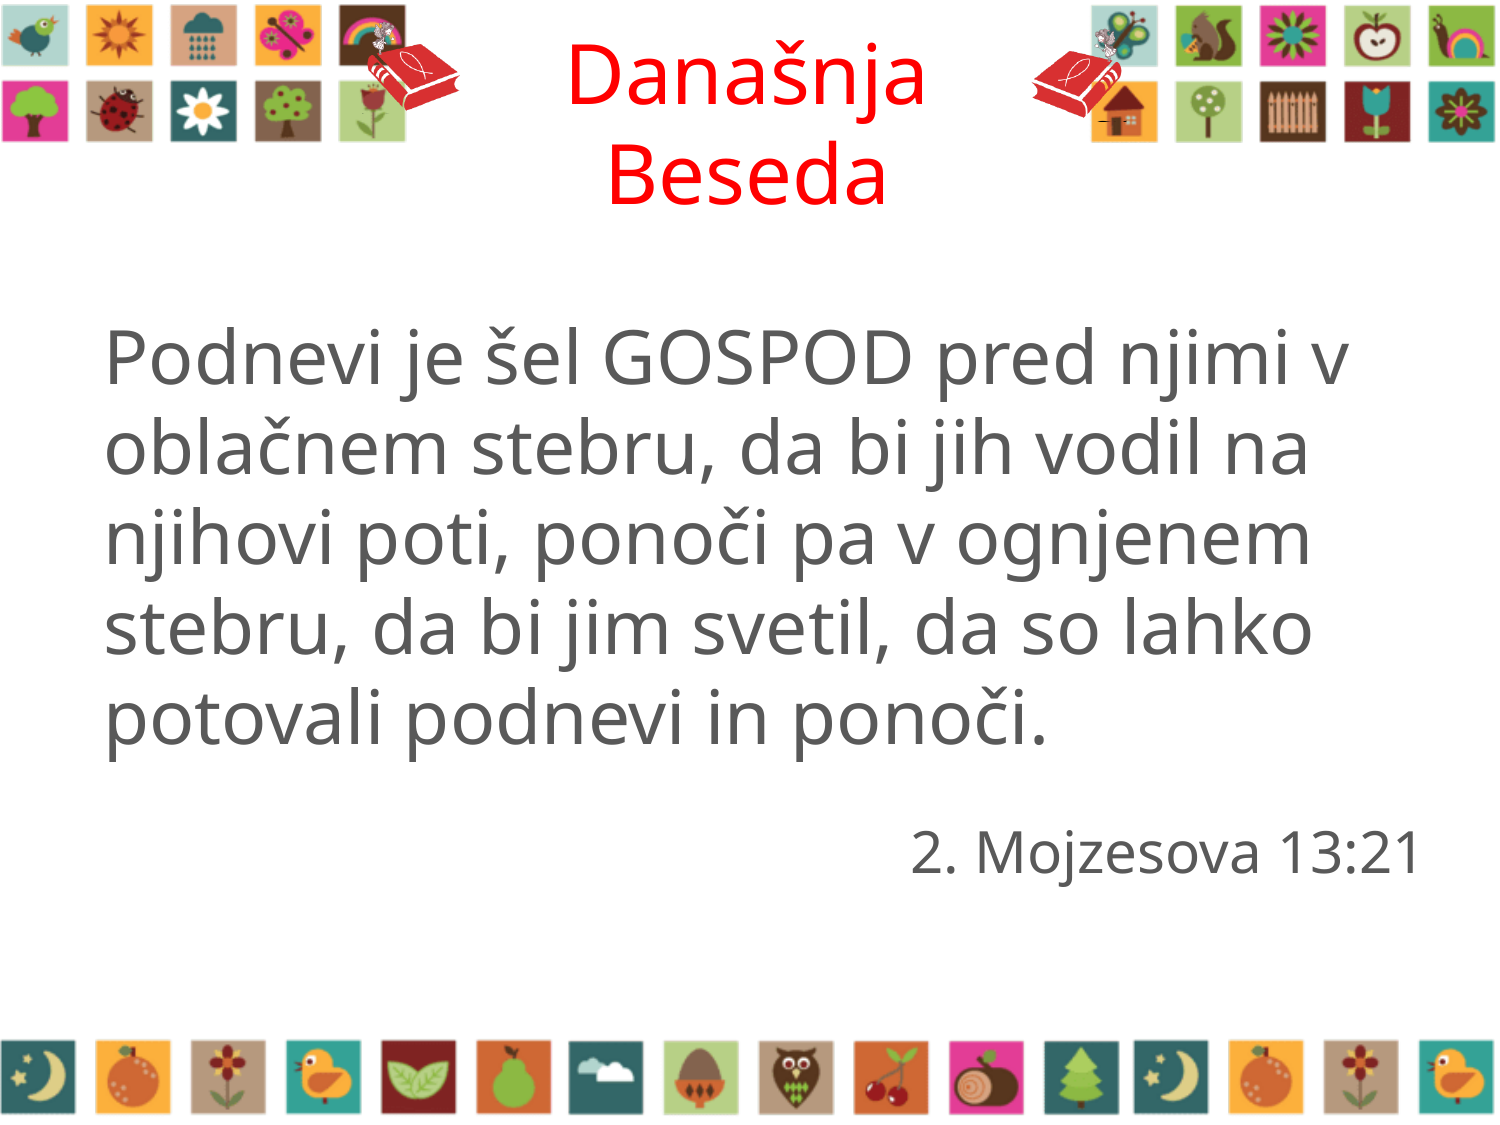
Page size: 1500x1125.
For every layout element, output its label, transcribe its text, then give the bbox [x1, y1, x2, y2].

text_box Današnja Beseda [414, 13, 1080, 229]
picture [999, 3, 1500, 150]
picture [0, 3, 492, 150]
text_box 2. Mojzesova 13:21 [808, 807, 1441, 893]
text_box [0, 1028, 1500, 1118]
text_box Podnevi je šel GOSPOD pred njimi v oblačnem stebru, da bi jih vodil na njihovi poti, ponoči pa v ognjenem stebru, da bi jim svetil, da so lahko potovali podnevi in ponoči. [88, 302, 1436, 768]
